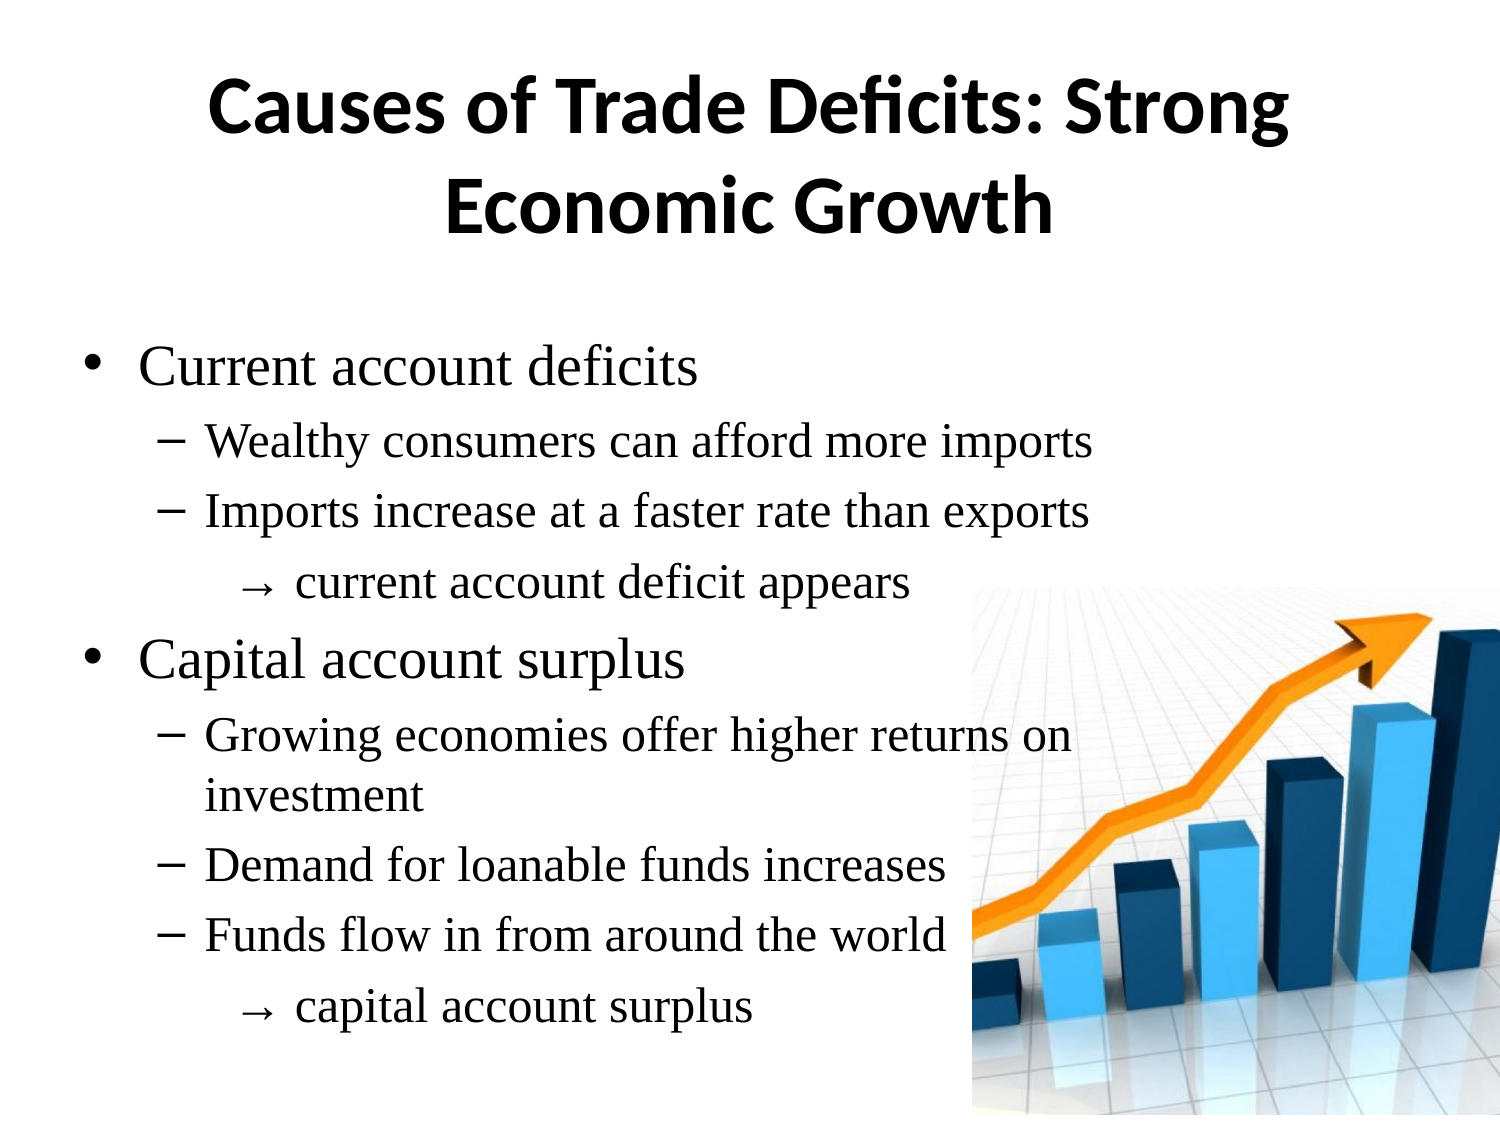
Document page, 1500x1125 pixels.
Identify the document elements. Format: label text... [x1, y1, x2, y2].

picture [972, 587, 1500, 1115]
list Current account deficits Wealthy consumers can afford more imports Imports increase at a faster rate than exports → current account deficit appears Capital account surplus Growing economies offer higher returns on investment Demand for loanable funds increases Funds flow in from around the world → capital account surplus [74, 318, 1276, 1101]
title Causes of Trade Deficits: Strong Economic Growth [74, 49, 1426, 251]
